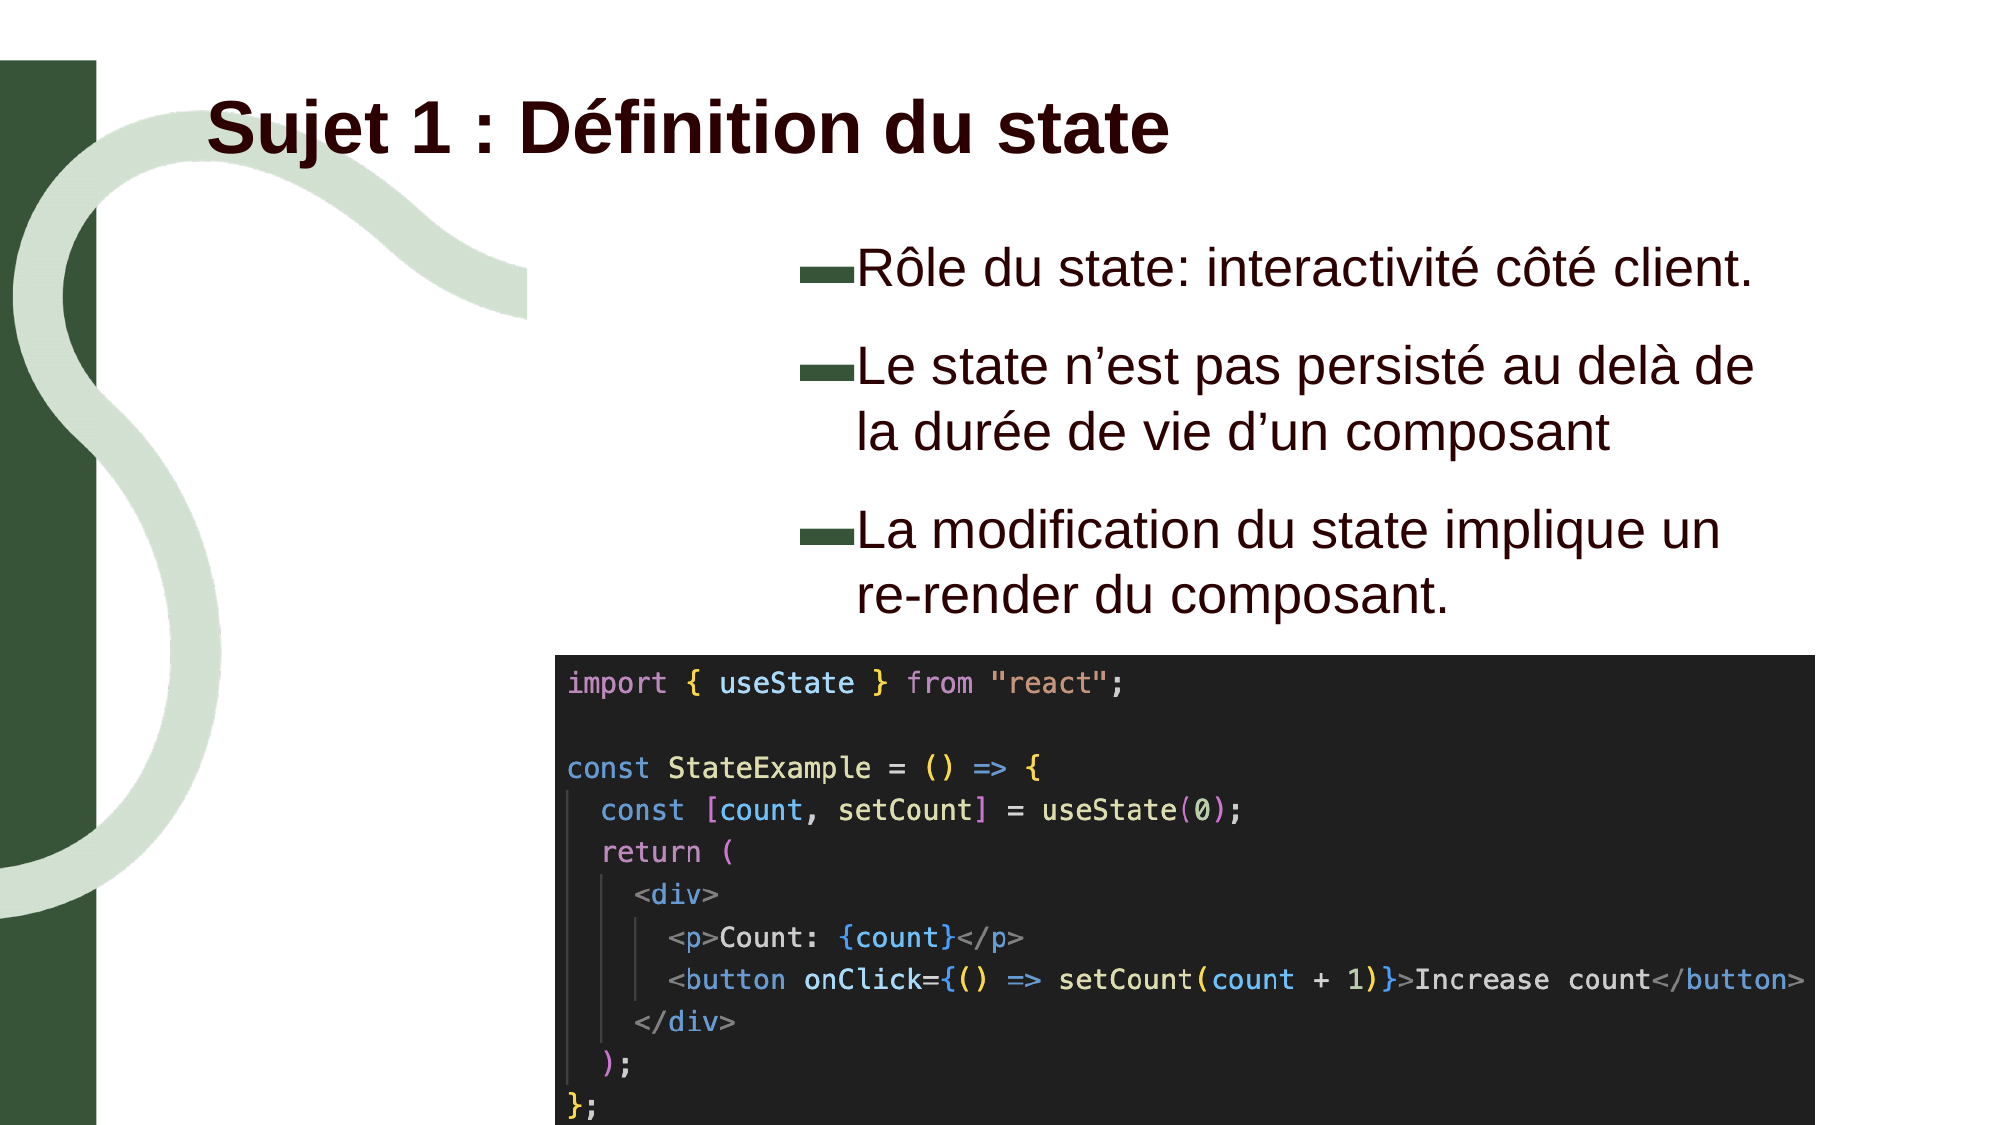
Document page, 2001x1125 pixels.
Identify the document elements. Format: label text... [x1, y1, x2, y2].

picture [0, 9, 528, 920]
picture [555, 655, 1815, 1125]
list Rôle du state: interactivité côté client. Le state n’est pas persisté au delà de la durée de vie d’un composant La modification du state implique un re-render du composant. [785, 224, 1815, 655]
title Sujet 1 : Définition du state [206, 60, 1794, 284]
